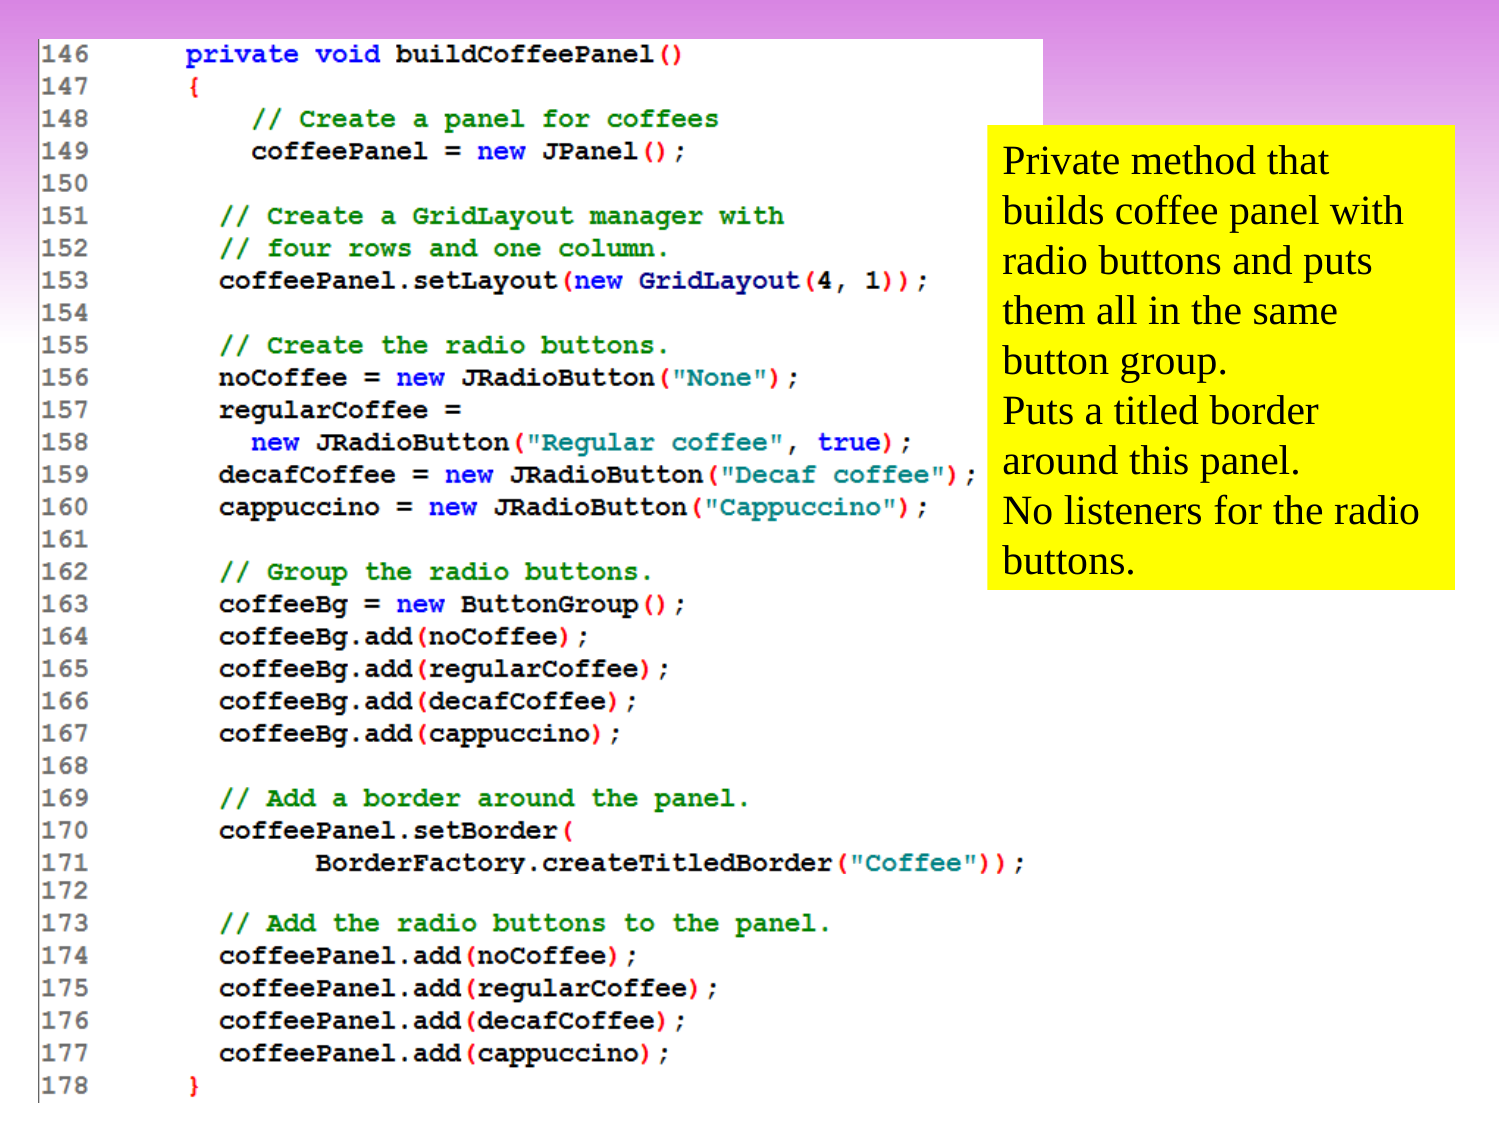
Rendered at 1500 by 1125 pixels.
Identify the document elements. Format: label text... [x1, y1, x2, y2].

picture [37, 39, 1061, 1103]
text_box Private method that builds coffee panel with radio buttons and puts them all in the same button group. Puts a titled border around this panel. No listeners for the radio buttons. [1049, 125, 1455, 590]
